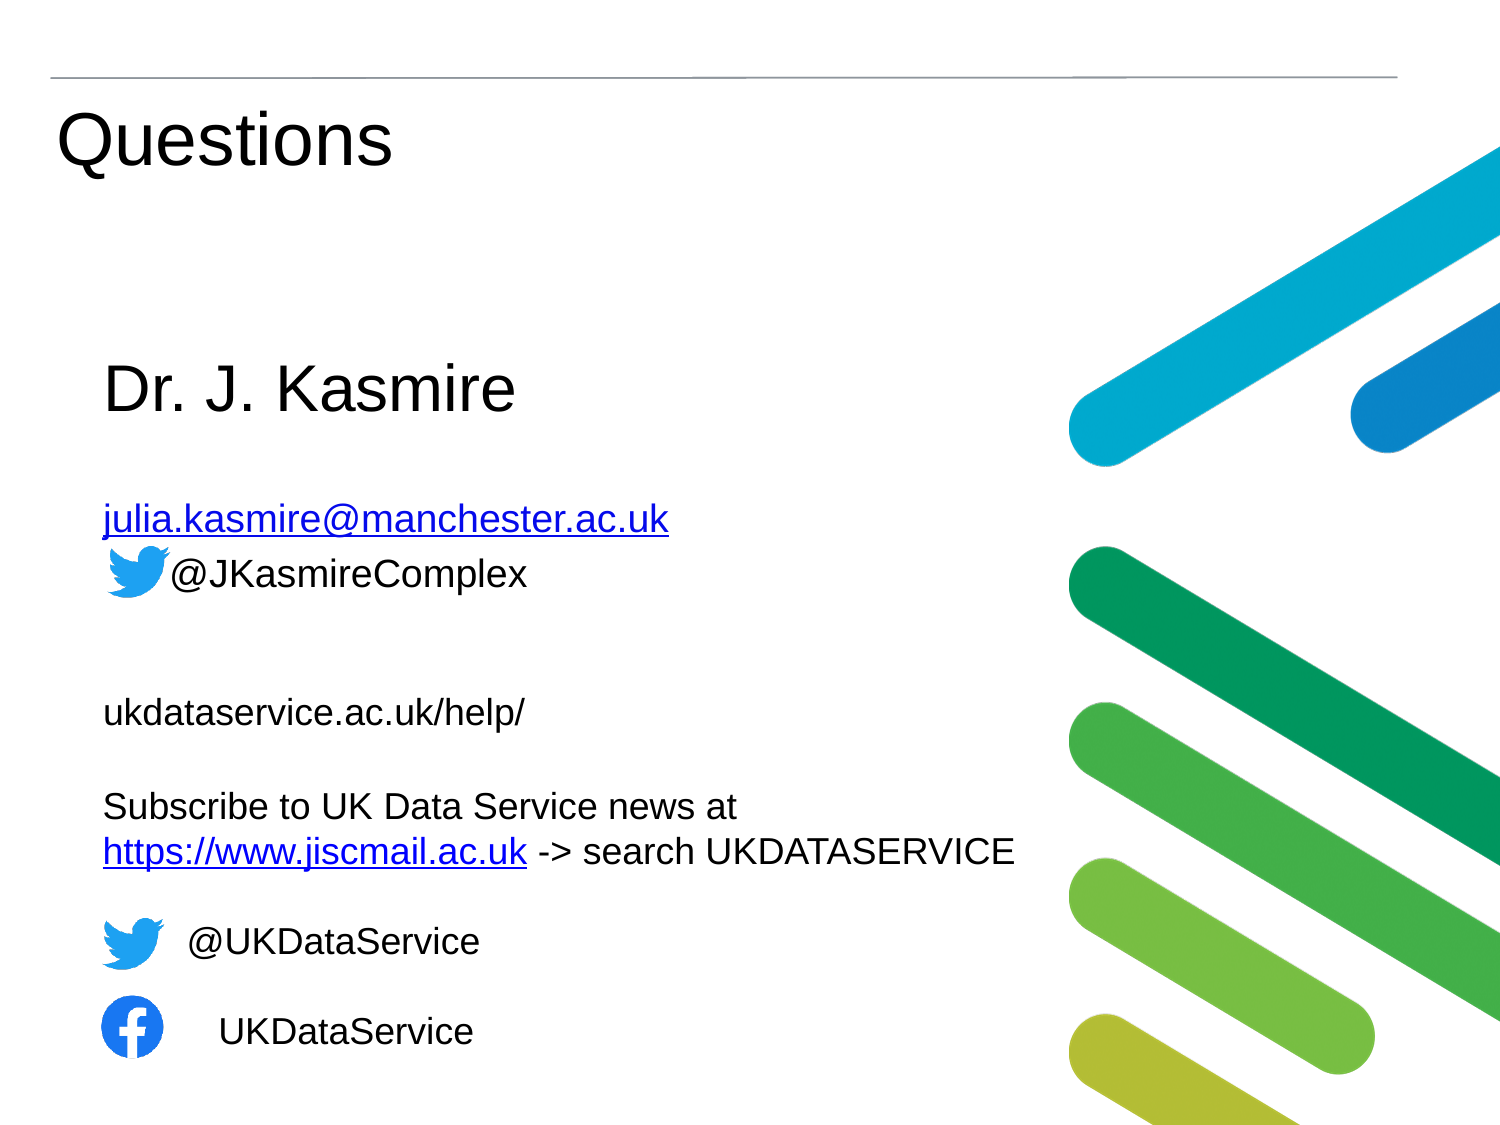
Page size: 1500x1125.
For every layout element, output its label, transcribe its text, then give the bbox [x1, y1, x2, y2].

picture [88, 521, 189, 622]
list Dr. J. Kasmire [88, 338, 916, 433]
list julia.kasmire@manchester.ac.uk @JKasmireComplex [88, 485, 915, 604]
text_box ukdataservice.ac.uk/help/ [88, 680, 916, 741]
picture [1069, 0, 1500, 1125]
text_box Subscribe to UK Data Service news at https://www.jiscmail.ac.uk -> search UKDATASERVICE @UKDataService UKDataService [87, 775, 1046, 1060]
picture [82, 893, 184, 1059]
